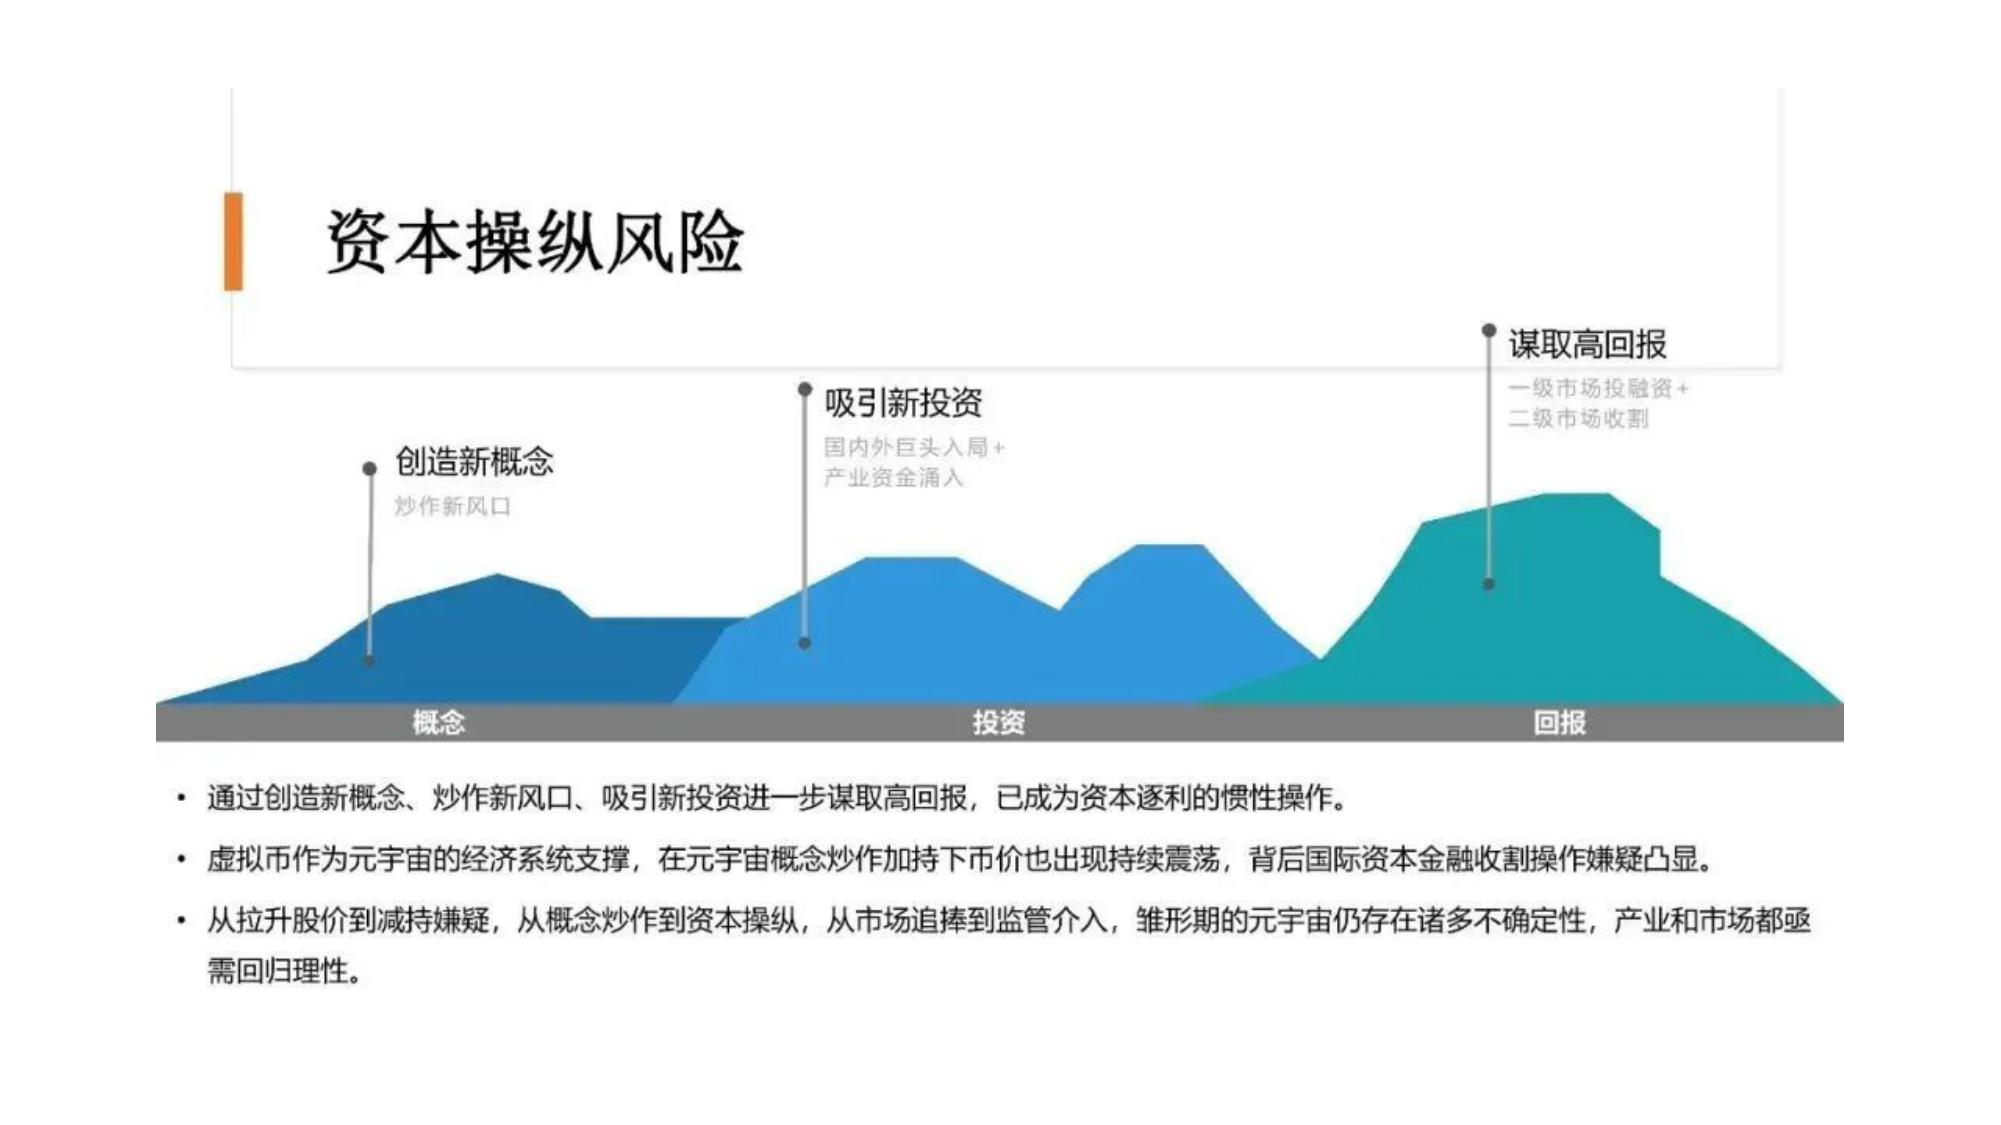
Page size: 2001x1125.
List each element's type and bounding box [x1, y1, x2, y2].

picture [156, 88, 1844, 1037]
